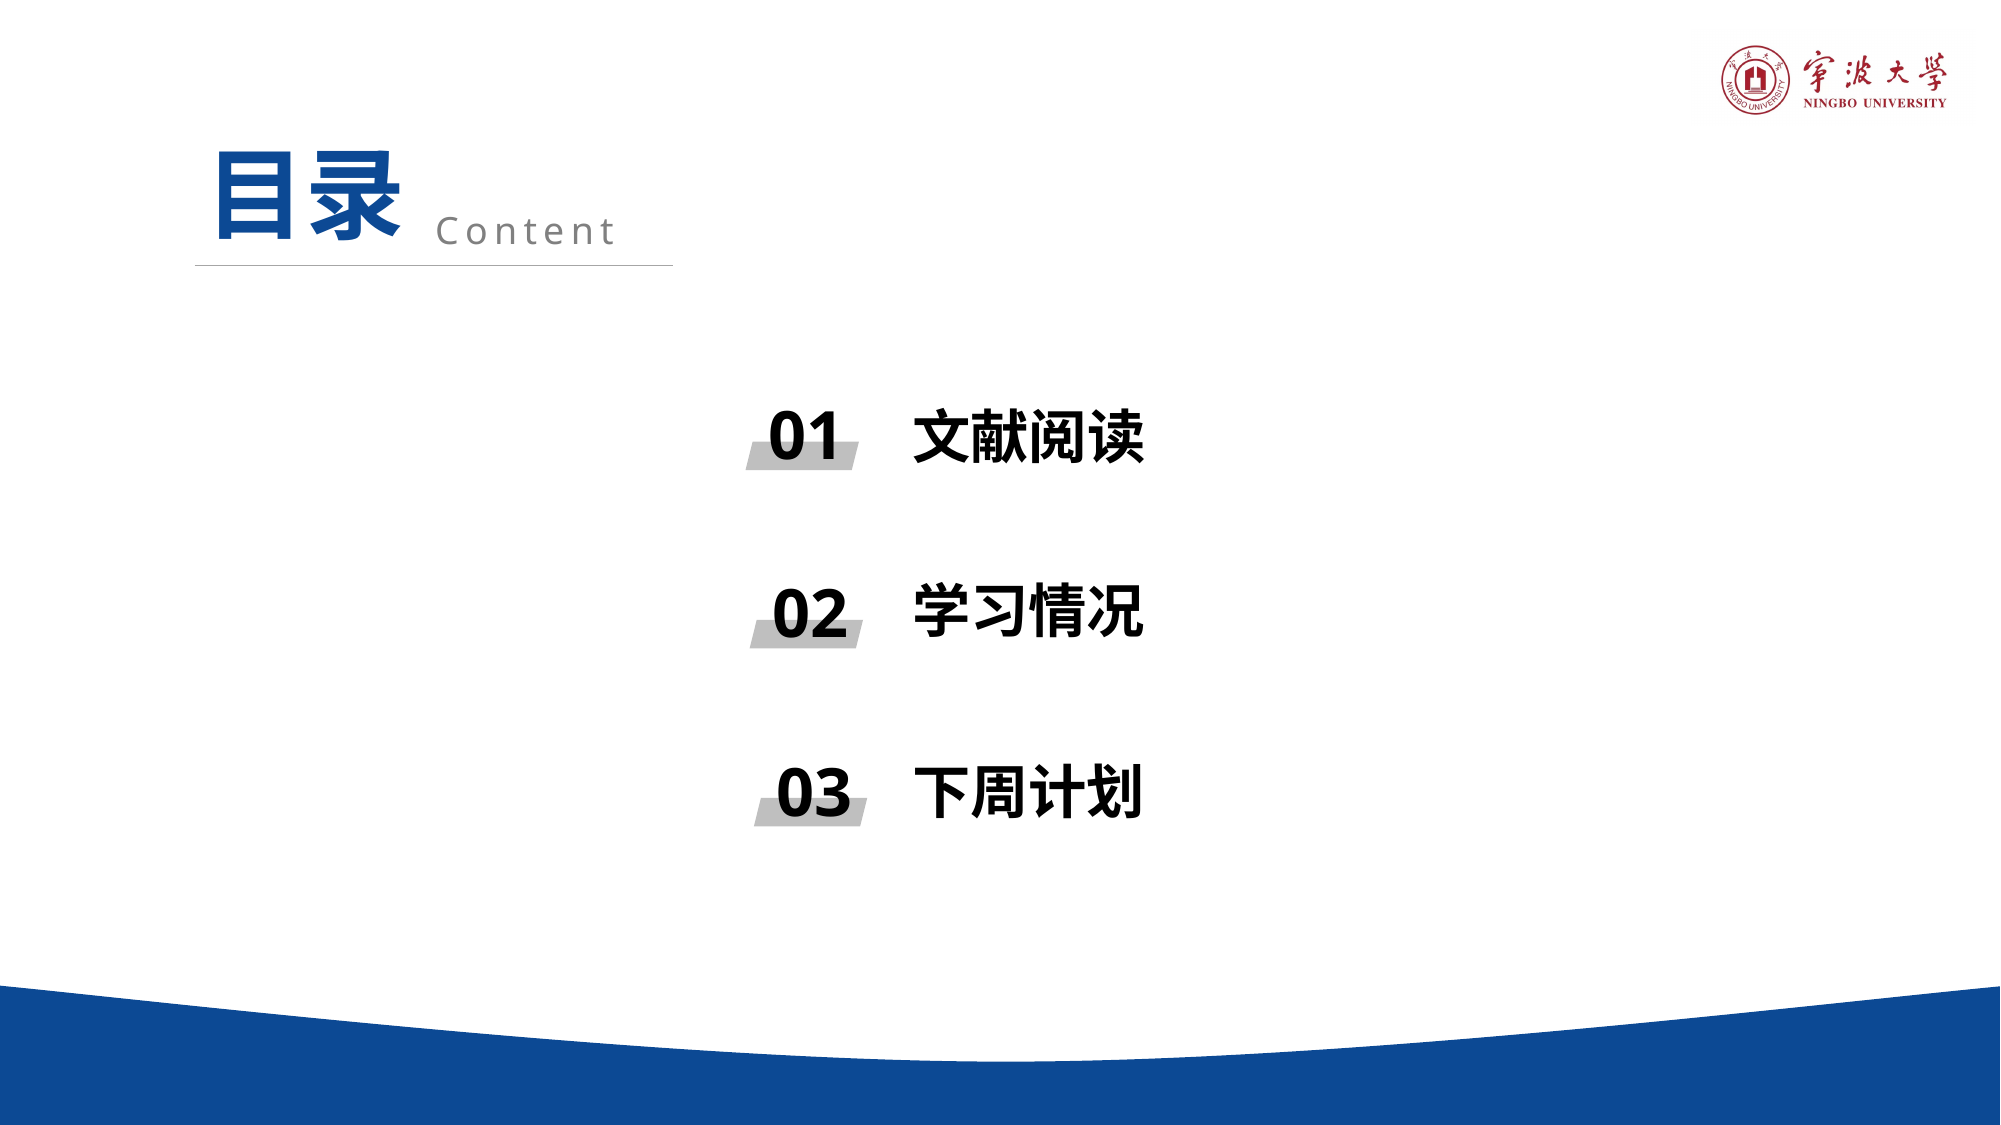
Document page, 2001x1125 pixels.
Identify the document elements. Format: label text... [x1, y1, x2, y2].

text_box 目录 [190, 123, 421, 259]
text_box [194, 199, 674, 266]
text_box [745, 385, 1336, 838]
picture [1691, 29, 1976, 126]
text_box [0, 984, 2000, 1125]
